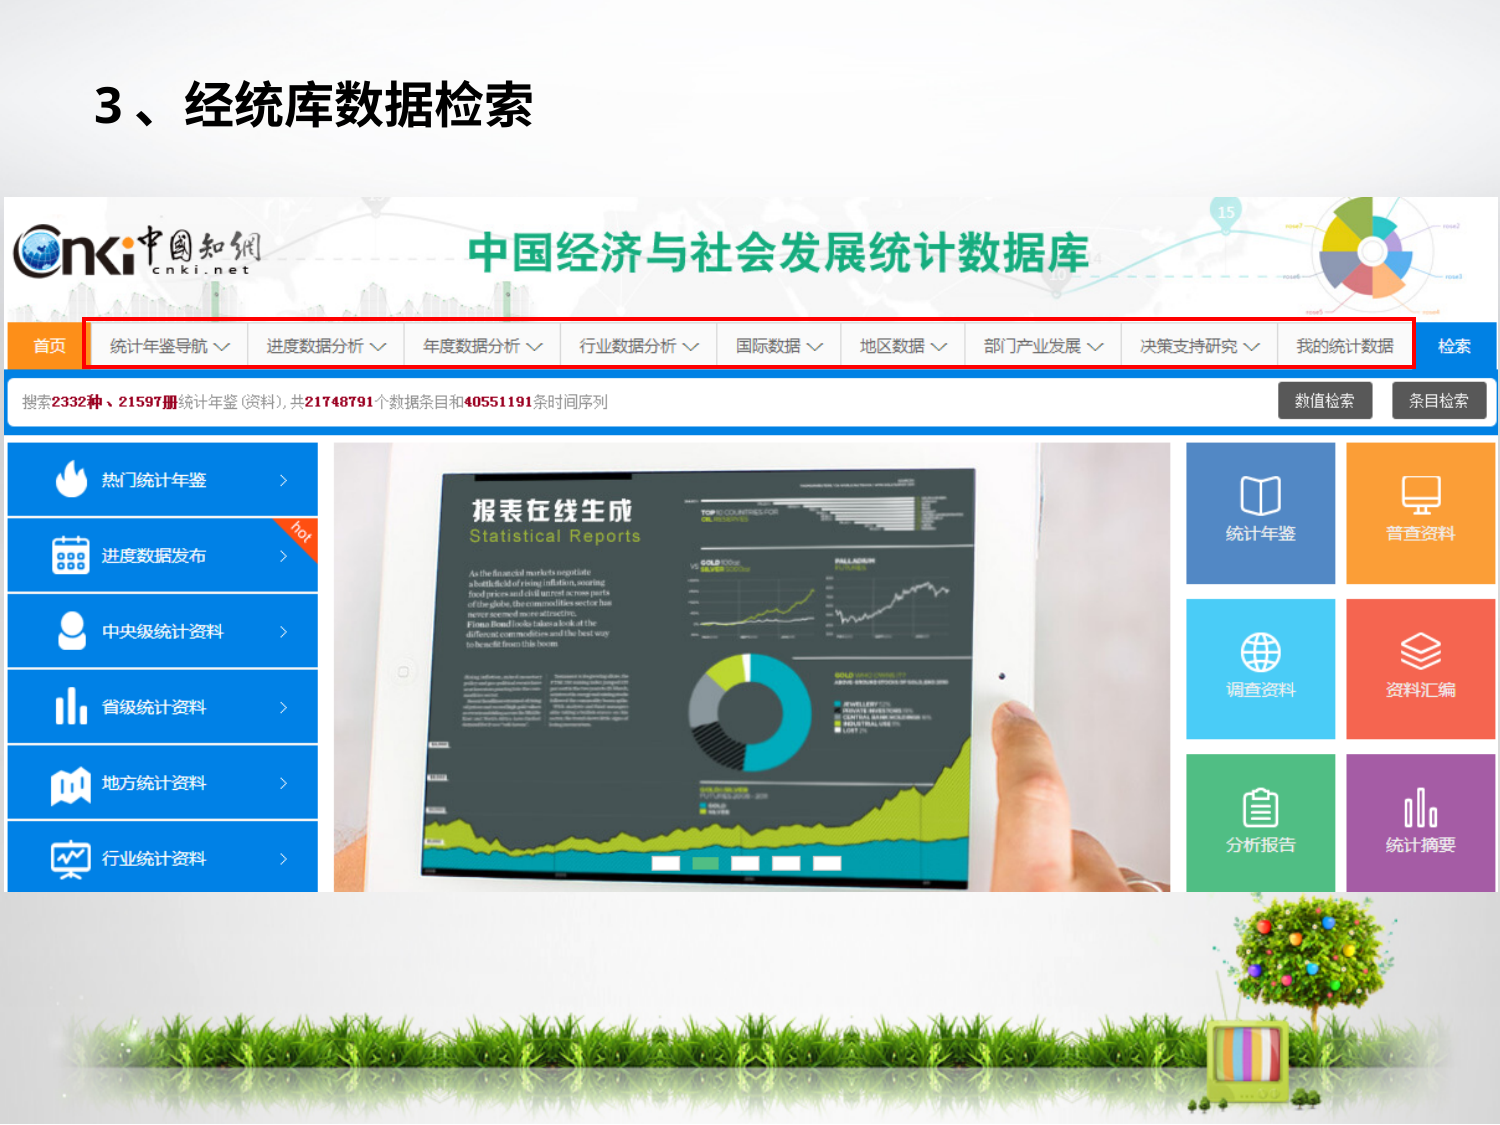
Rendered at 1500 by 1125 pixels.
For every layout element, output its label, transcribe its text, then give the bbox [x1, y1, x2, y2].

text_box 3、经统库数据检索 [79, 66, 550, 142]
picture [0, 0, 1500, 1124]
